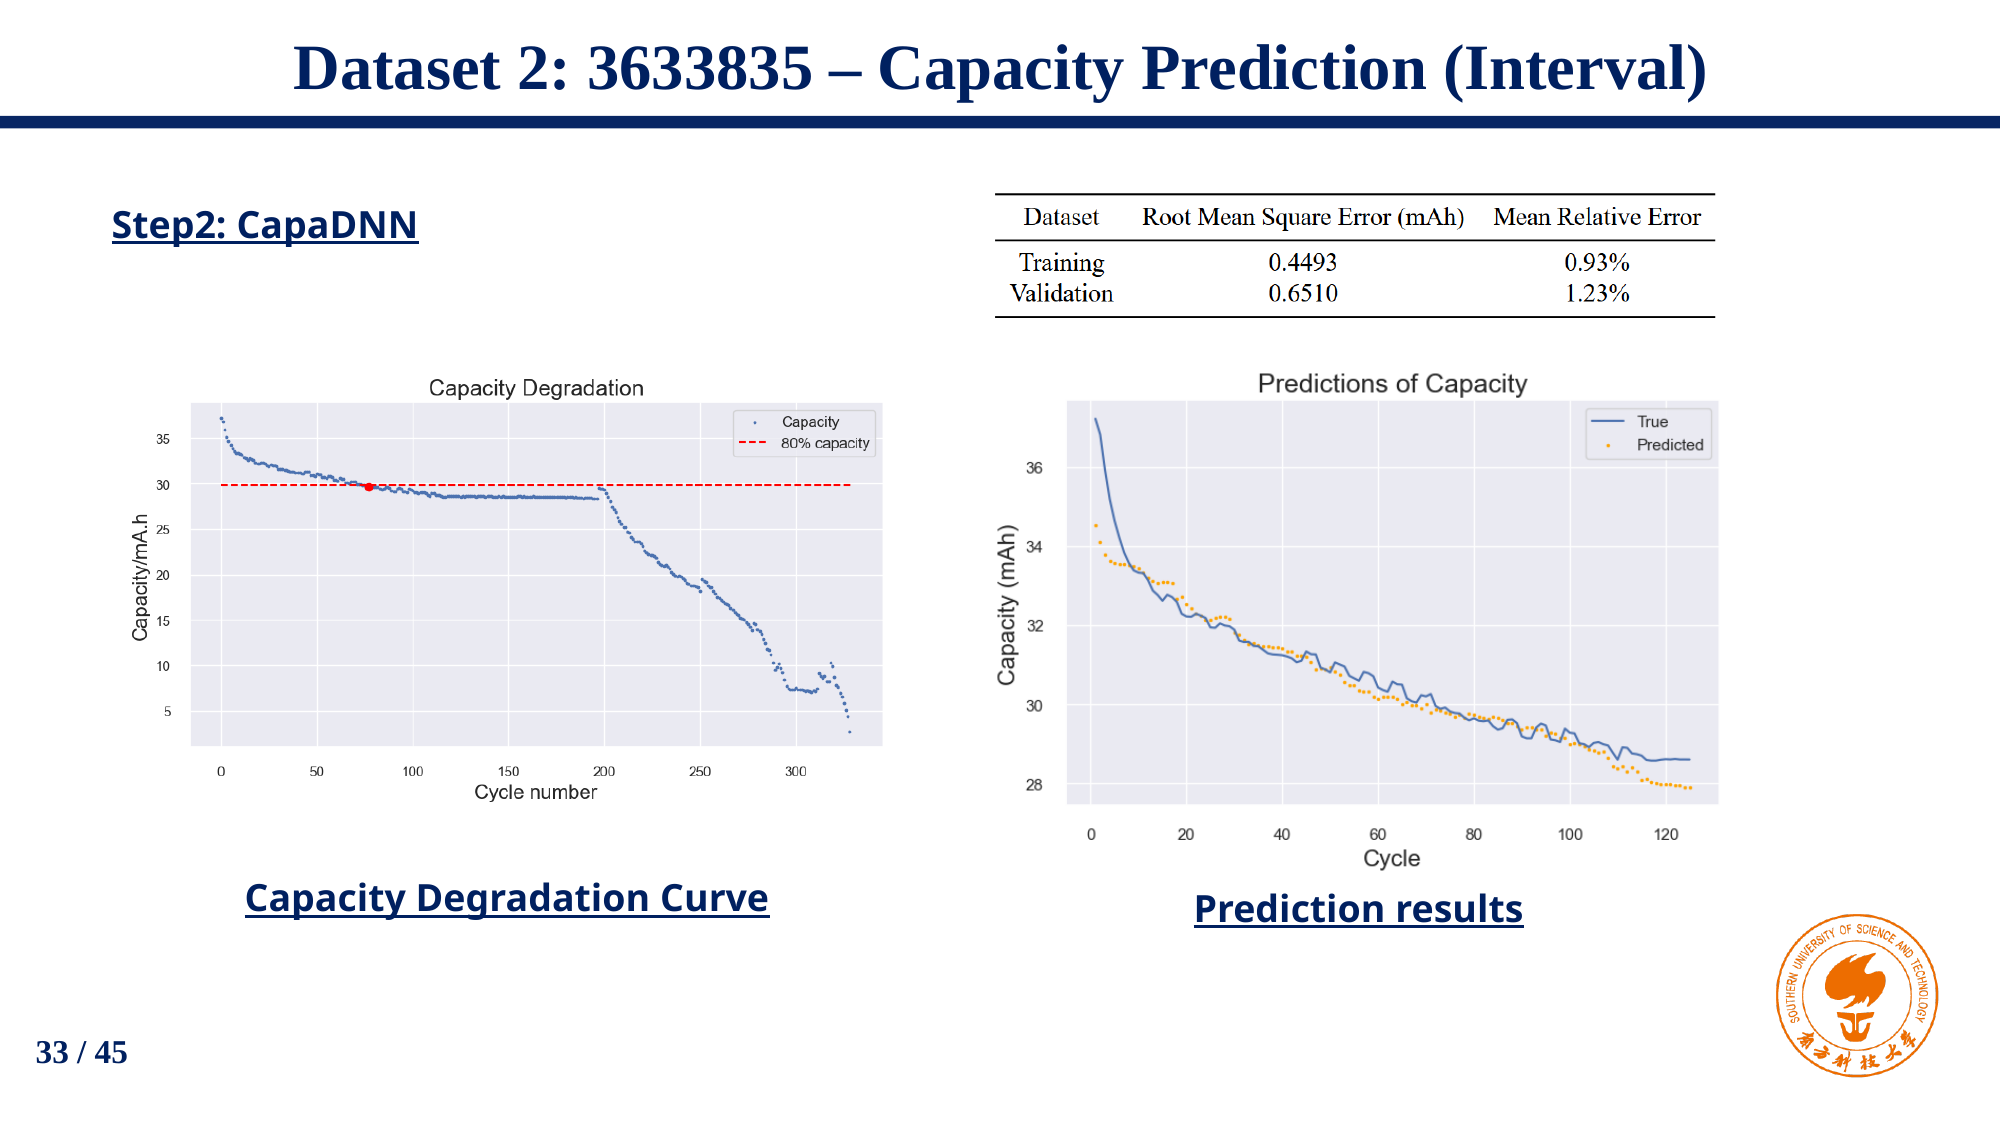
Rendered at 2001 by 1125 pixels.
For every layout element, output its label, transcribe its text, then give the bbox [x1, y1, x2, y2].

text_box [0, 115, 2000, 129]
picture [988, 363, 1729, 880]
text_box Capacity Degradation Curve [185, 866, 829, 927]
picture [1773, 911, 1943, 1079]
title Dataset 2: 3633835 – Capacity Prediction (Interval) [2, 20, 2000, 115]
picture [984, 179, 1734, 336]
text_box Step2: CapaDNN [96, 193, 689, 253]
text_box Prediction results [1037, 880, 1681, 938]
picture [123, 370, 891, 810]
text_box 33 / 45 [0, 1023, 167, 1078]
